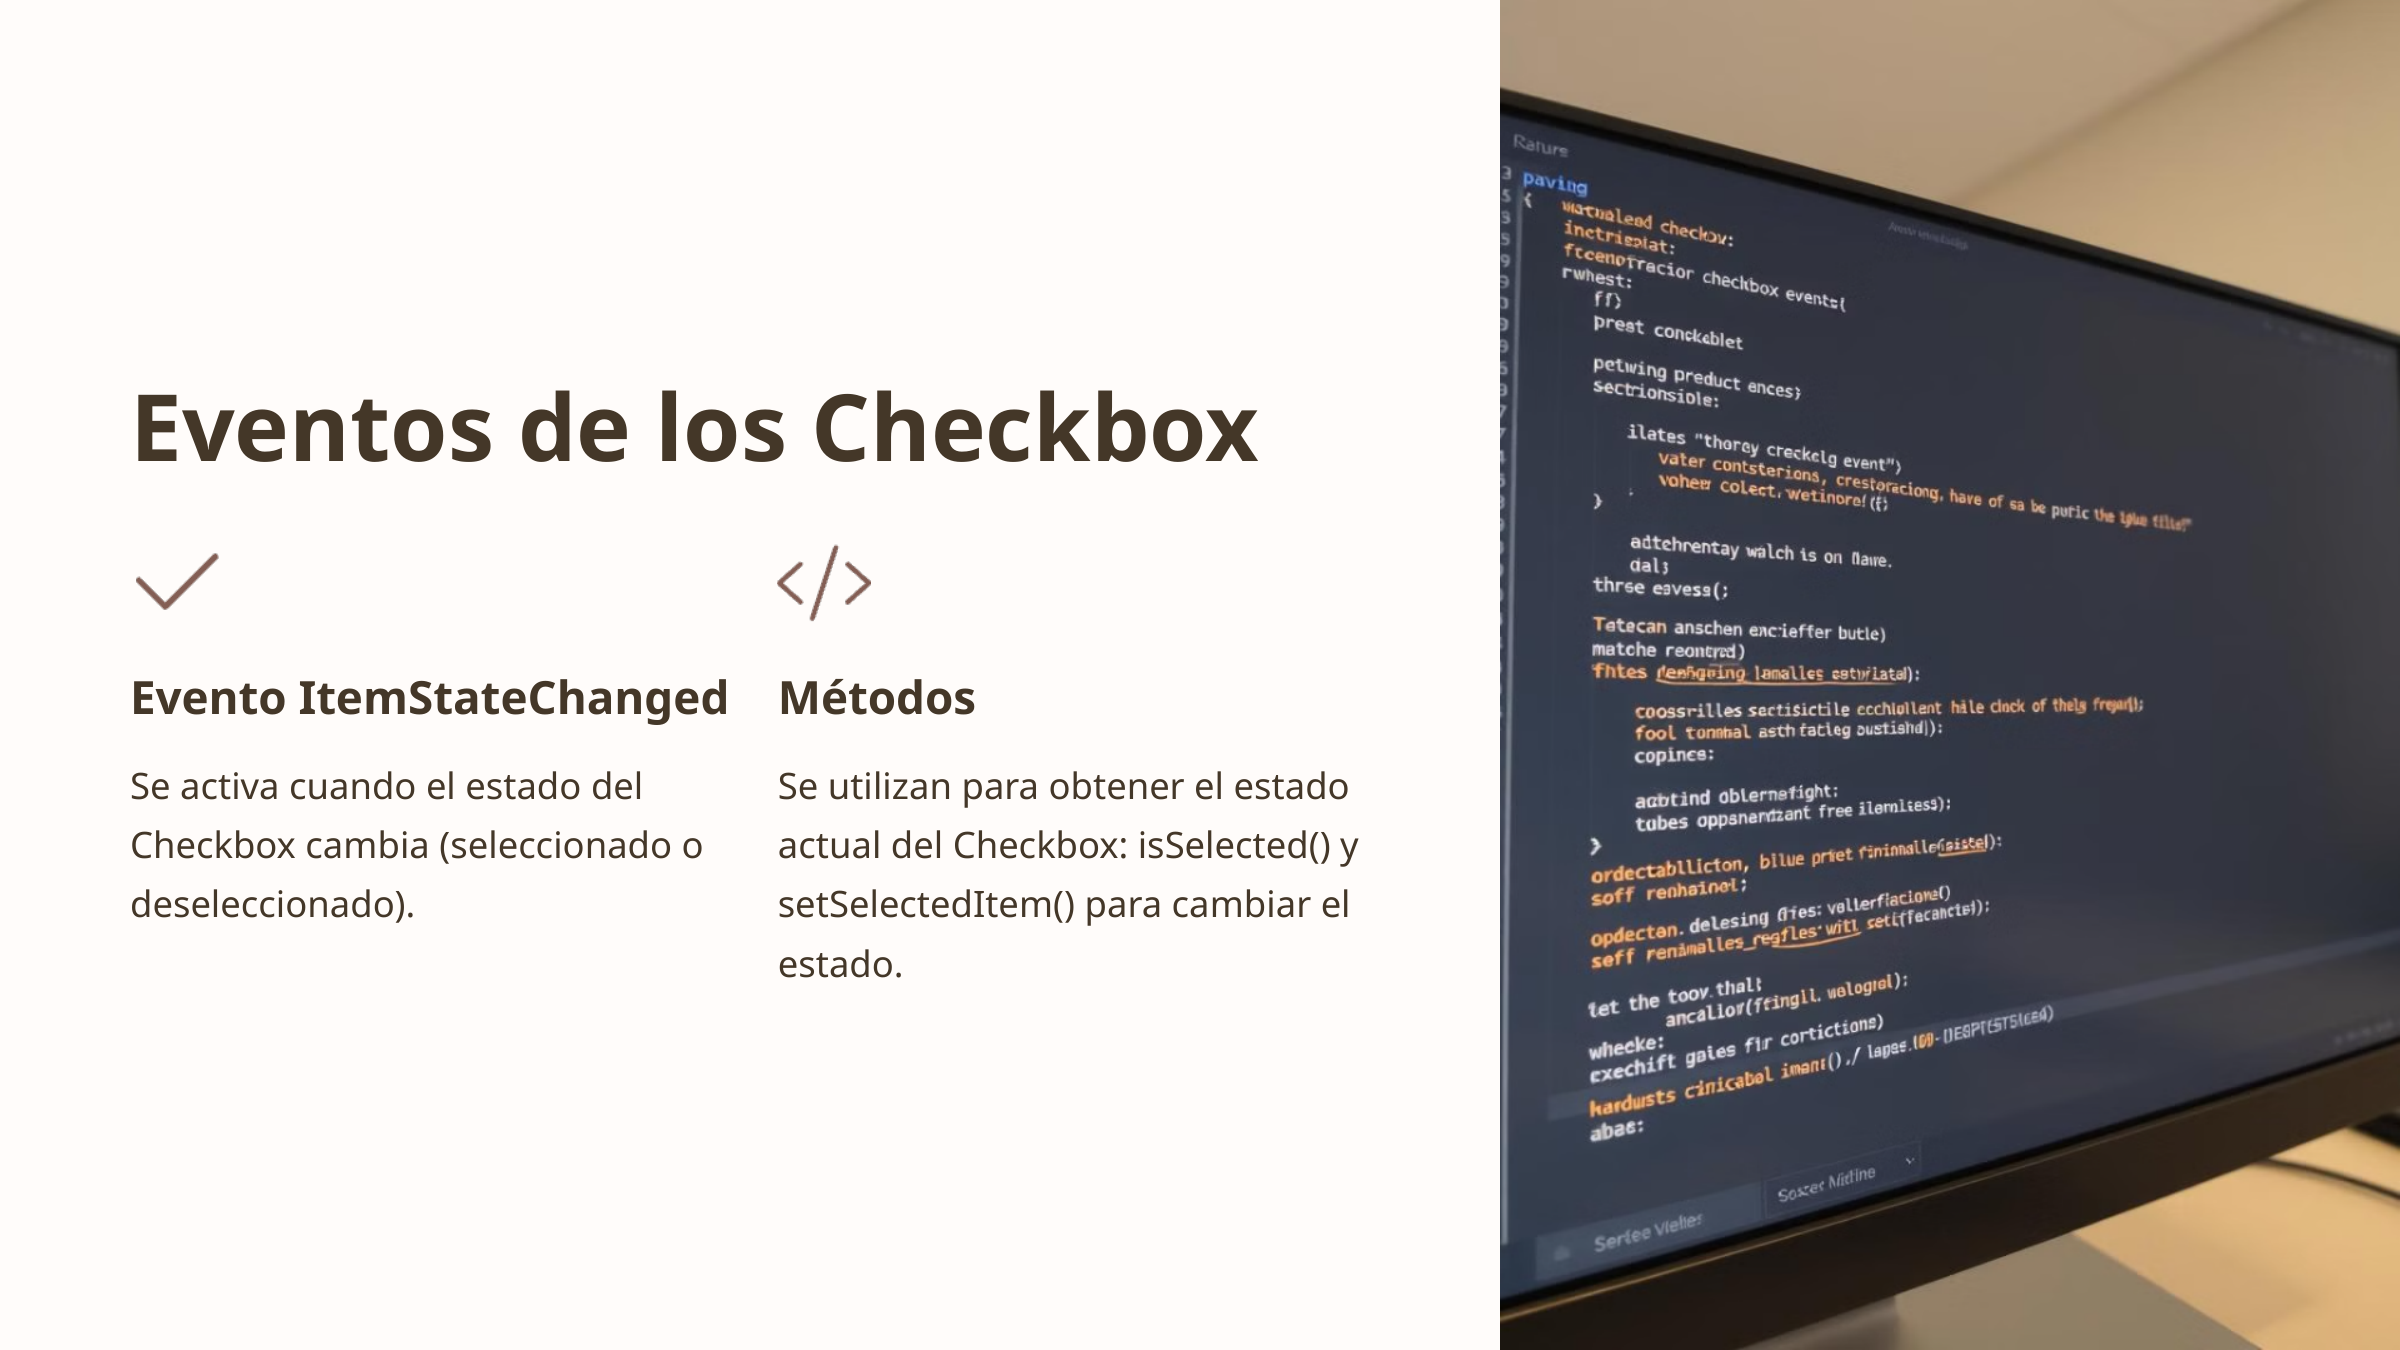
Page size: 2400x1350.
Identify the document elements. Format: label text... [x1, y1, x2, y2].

text_box Se activa cuando el estado del Checkbox cambia (seleccionado o deseleccionado). [130, 747, 722, 926]
picture [777, 536, 871, 630]
text_box Eventos de los Checkbox [130, 364, 1090, 481]
picture [1499, 0, 2400, 1350]
text_box Se utilizan para obtener el estado actual del Checkbox: isSelected() y setSelectedItem() para cambiar el estado. [777, 747, 1370, 986]
text_box Evento ItemStateChanged [130, 666, 643, 725]
text_box Métodos [777, 666, 1243, 725]
picture [130, 536, 224, 630]
